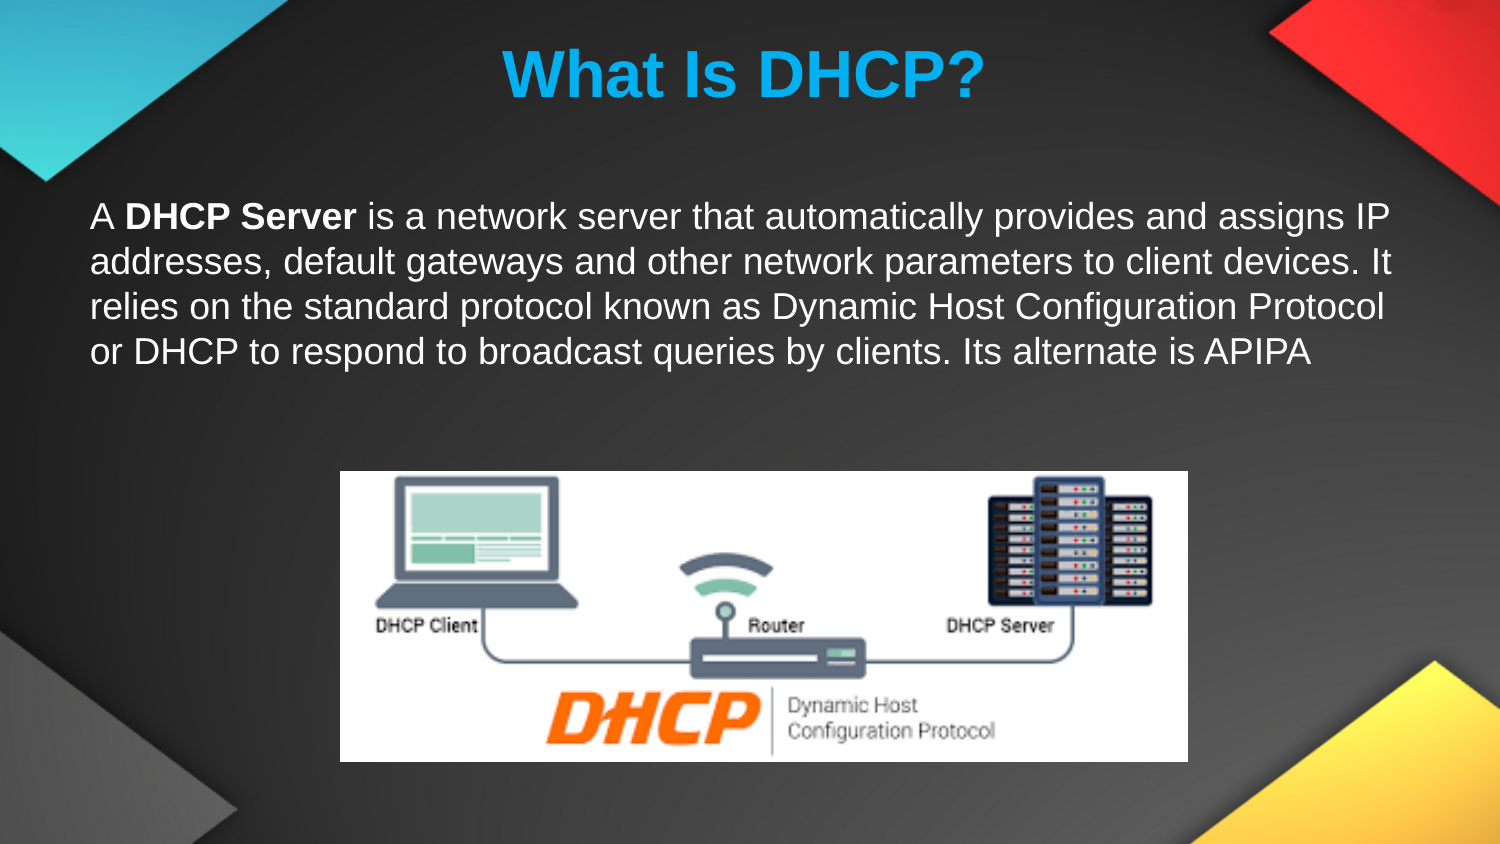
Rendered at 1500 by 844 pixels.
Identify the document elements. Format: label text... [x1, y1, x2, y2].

text_box What Is DHCP? [487, 23, 1238, 209]
text_box A DHCP Server is a network server that automatically provides and assigns IP addresses, default gateways and other network parameters to client devices. It relies on the standard protocol known as Dynamic Host Configuration Protocol or DHCP to respond to broadcast queries by clients. Its alternate is APIPA [74, 184, 1413, 380]
picture [0, 0, 1500, 844]
